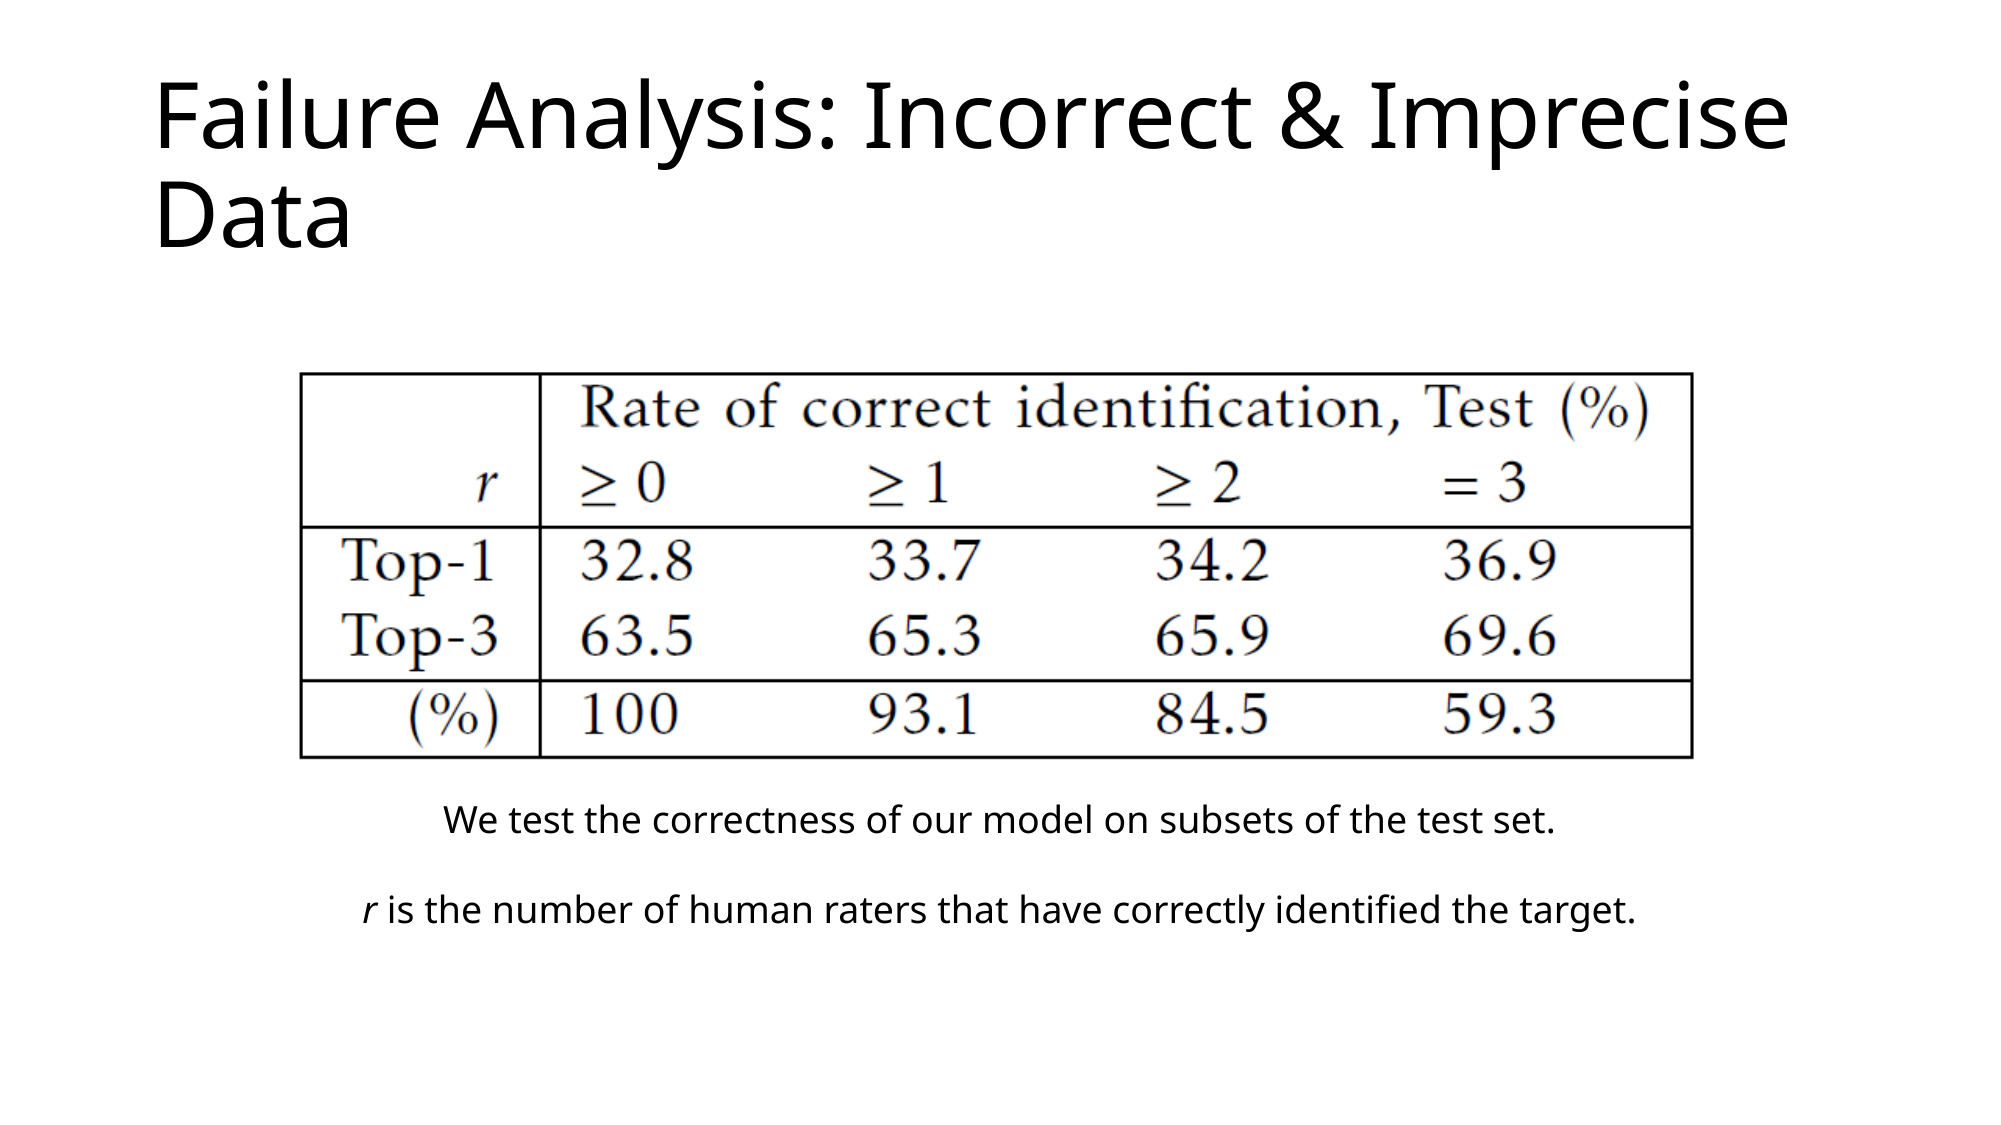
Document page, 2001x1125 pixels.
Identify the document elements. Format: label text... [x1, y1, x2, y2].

picture [278, 335, 1722, 790]
text_box We test the correctness of our model on subsets of the test set. r is the number of human raters that have correctly identified the target. [278, 790, 1722, 939]
title Failure Analysis: Incorrect & Imprecise Data [137, 59, 1863, 278]
